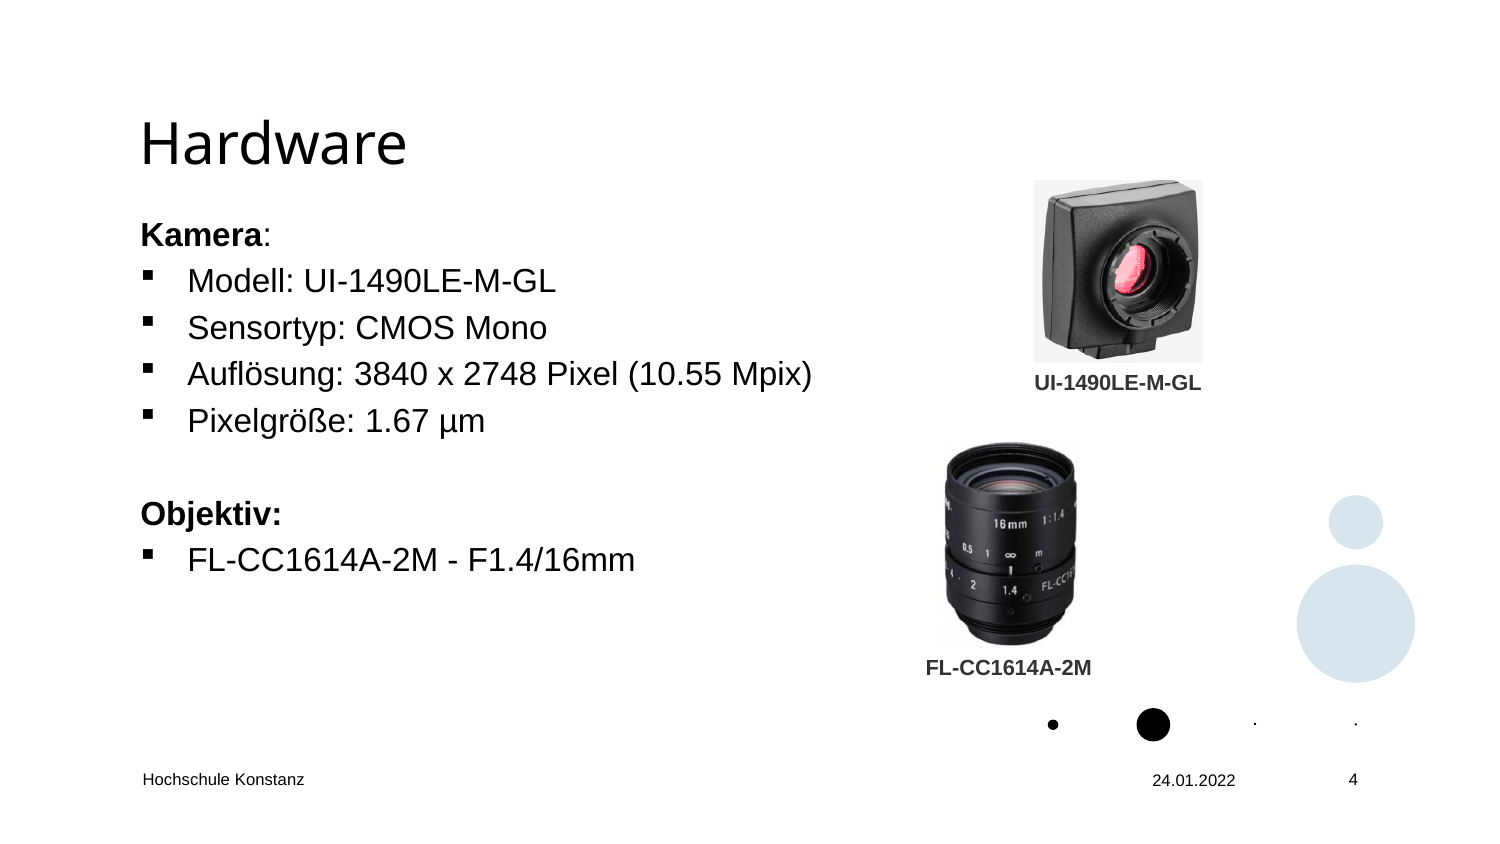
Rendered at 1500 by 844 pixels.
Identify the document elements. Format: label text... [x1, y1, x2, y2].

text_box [997, 179, 1239, 399]
list Hardware [124, 98, 1356, 170]
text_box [887, 437, 1130, 686]
list Kamera: Modell: UI-1490LE-M-GL Sensortyp: CMOS Mono Auflösung: 3840 x 2748 Pixel (10.55 Mpix) Pixelgröße: 1.67 µm Objektiv: FL-CC1614A-2M - F1.4/16mm [125, 205, 1287, 725]
